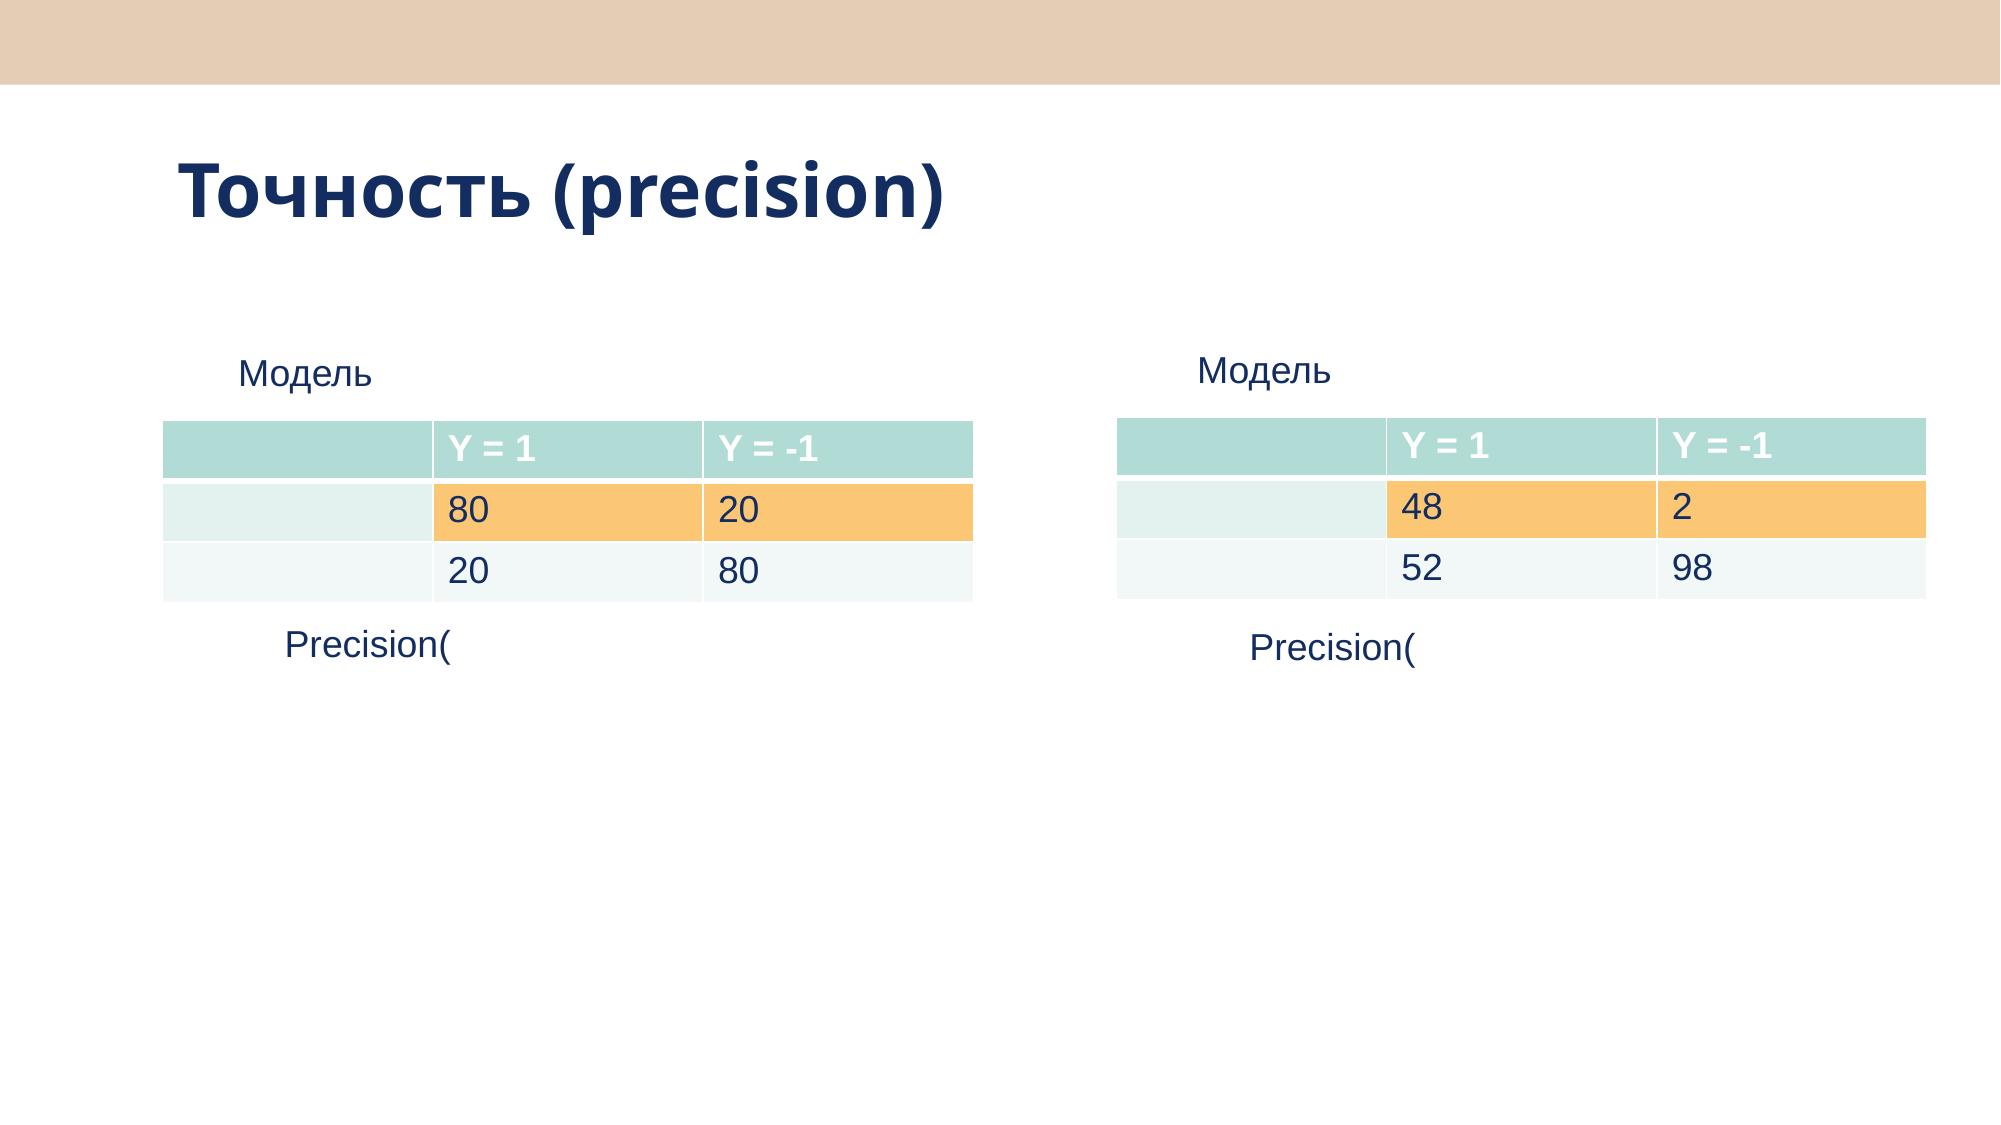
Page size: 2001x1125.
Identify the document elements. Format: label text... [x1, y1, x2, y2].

text_box Точность (precision) [162, 84, 1888, 303]
